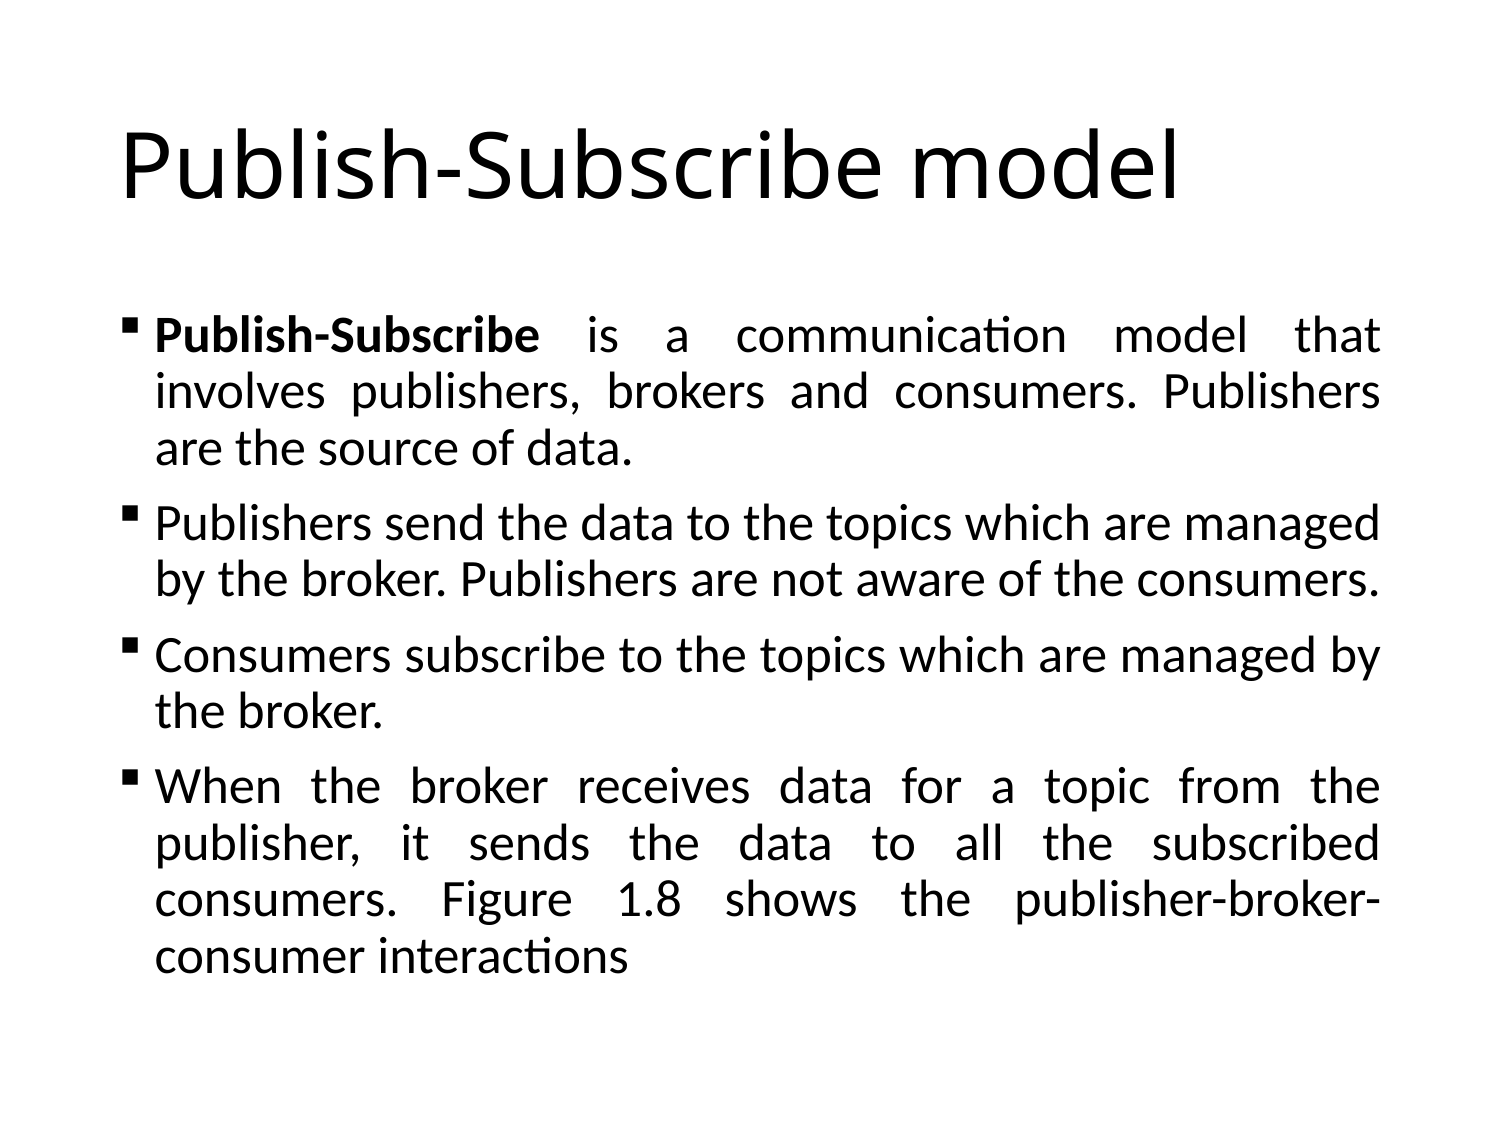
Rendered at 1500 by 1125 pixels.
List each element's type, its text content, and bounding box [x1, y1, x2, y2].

title Publish-Subscribe model [103, 59, 1397, 278]
list Publish-Subscribe is a communication model that involves publishers, brokers and consumers. Publishers are the source of data. Publishers send the data to the topics which are managed by the broker. Publishers are not aware of the consumers. Consumers subscribe to the topics which are managed by the broker. When the broker receives data for a topic from the publisher, it sends the data to all the subscribed consumers. Figure 1.8 shows the publisher-broker-consumer interactions [103, 299, 1397, 1014]
